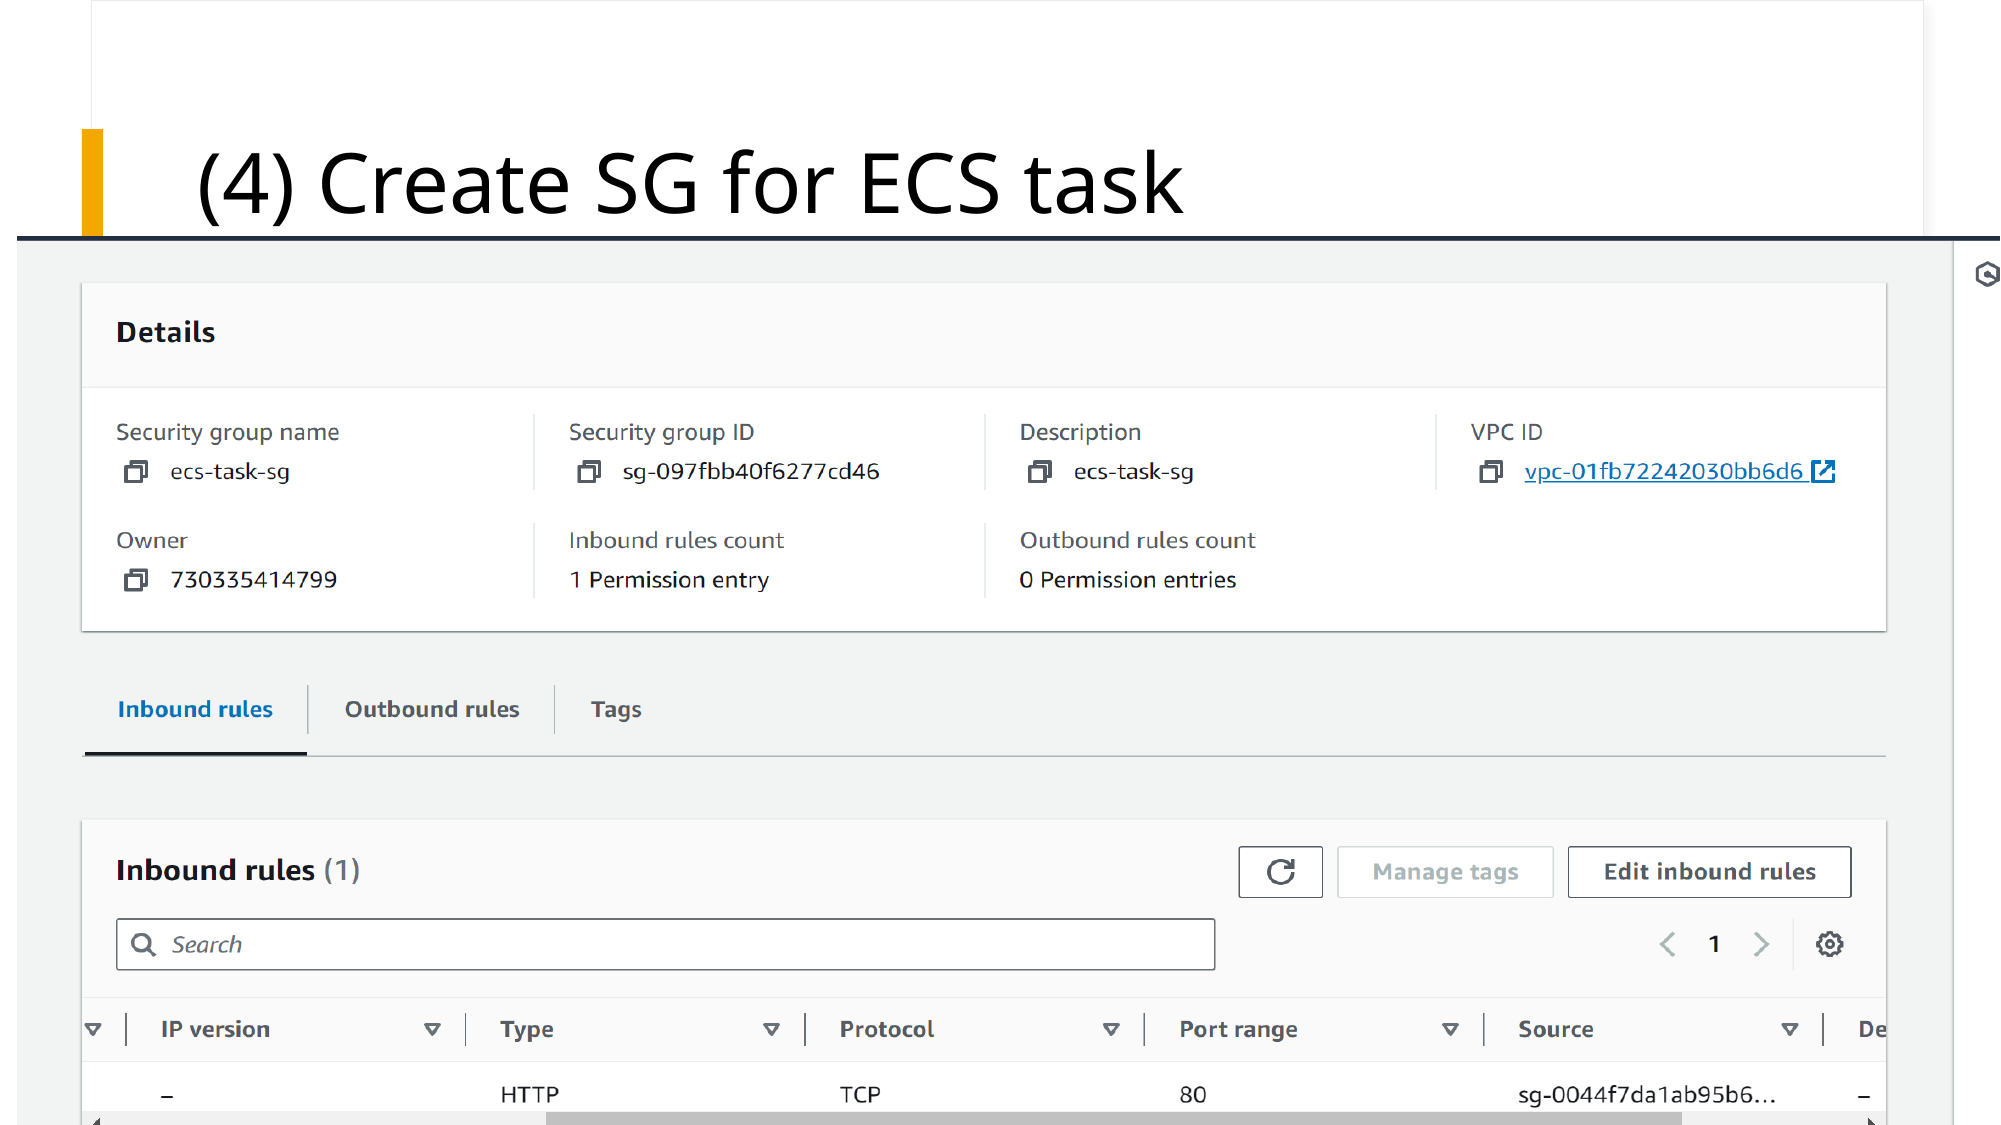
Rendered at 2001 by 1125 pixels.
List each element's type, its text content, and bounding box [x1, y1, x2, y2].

title (4) Create SG for ECS task [183, 90, 1851, 236]
picture [16, 236, 2000, 1125]
